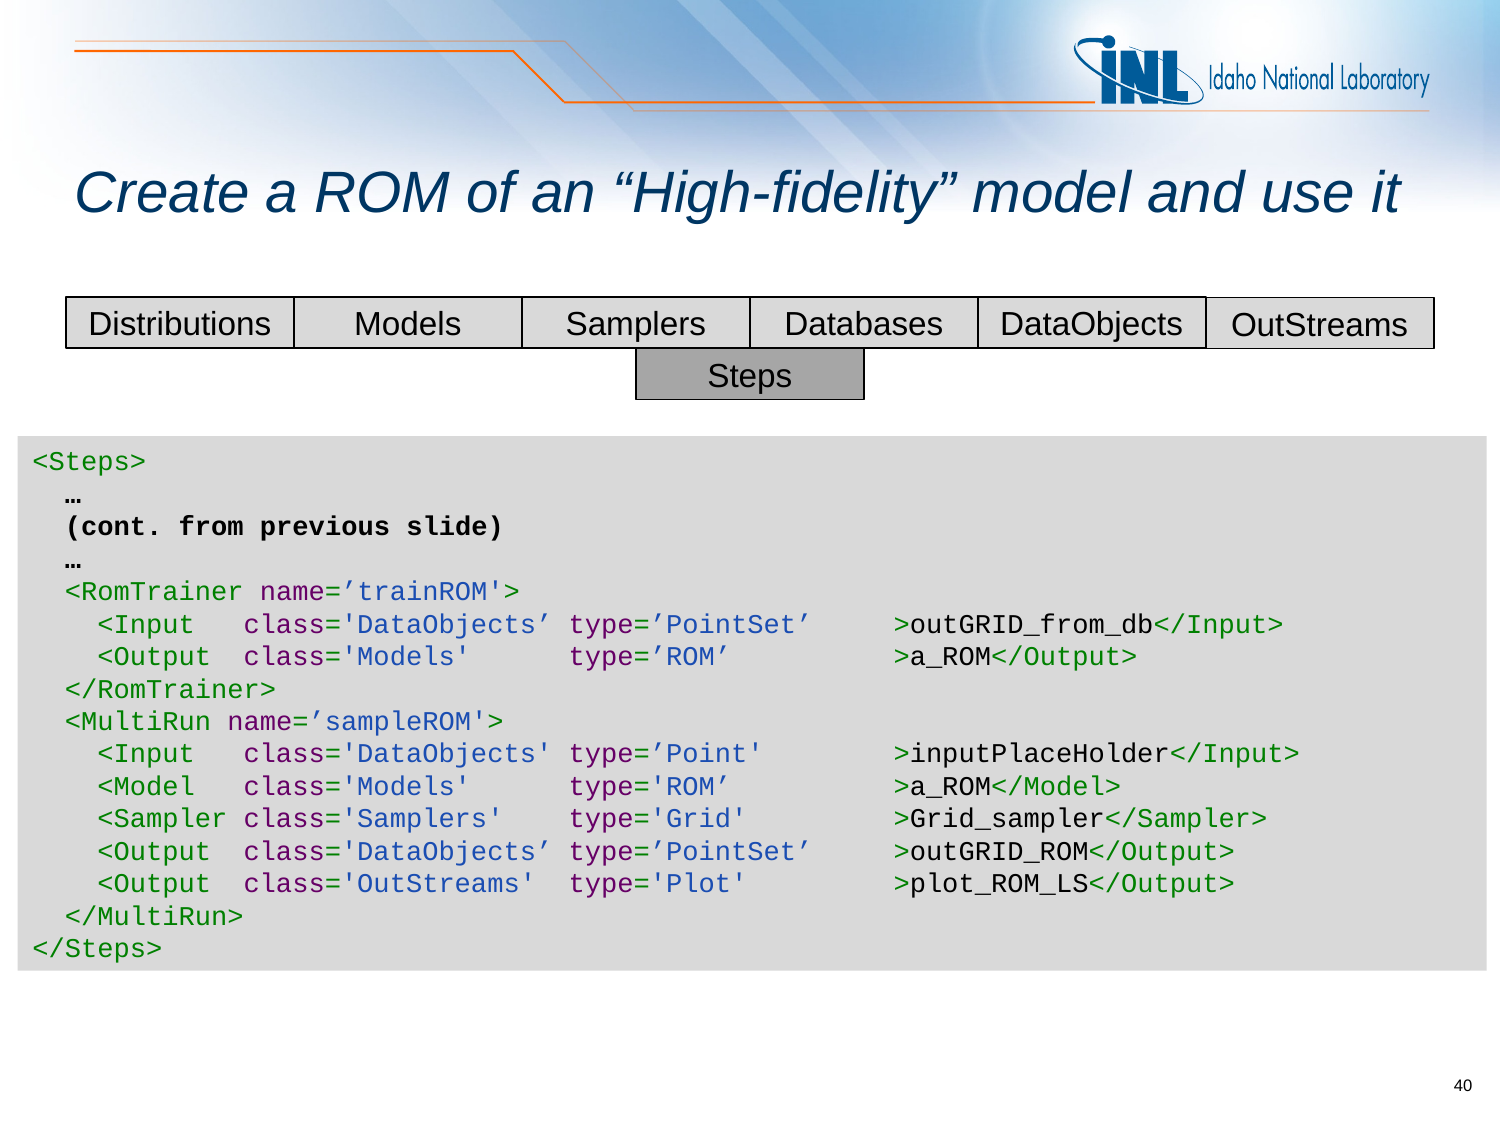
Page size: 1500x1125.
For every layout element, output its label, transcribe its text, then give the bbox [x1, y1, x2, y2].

text_box Models [293, 296, 522, 349]
text_box Distributions [66, 296, 293, 349]
text_box <Steps> … (cont. from previous slide) … <RomTrainer name=’trainROM'> <Input class='DataObjects’ type=’PointSet’ >outGRID_from_db</Input> <Output class='Models' type=’ROM’ >a_ROM</Output> </RomTrainer> <MultiRun name=’sampleROM'> <Input class='DataObjects' type=’Point' >inputPlaceHolder</Input> <Model class='Models' type='ROM’ >a_ROM</Model> <Sampler class='Samplers' type='Grid' >Grid_sampler</Sampler> <Output class='DataObjects’ type=’PointSet’ >outGRID_ROM</Output> <Output class='OutStreams' type='Plot' >plot_ROM_LS</Output> </MultiRun> </Steps> [17, 436, 1487, 971]
text_box Databases [749, 296, 977, 349]
text_box OutStreams [1205, 297, 1434, 349]
title Create a ROM of an “High-fidelity” model and use it [74, 164, 1426, 227]
text_box DataObjects [977, 296, 1206, 349]
text_box Samplers [522, 296, 749, 349]
slide_number 40 [1429, 1074, 1473, 1096]
text_box Steps [635, 349, 864, 400]
picture [0, 0, 1500, 1125]
